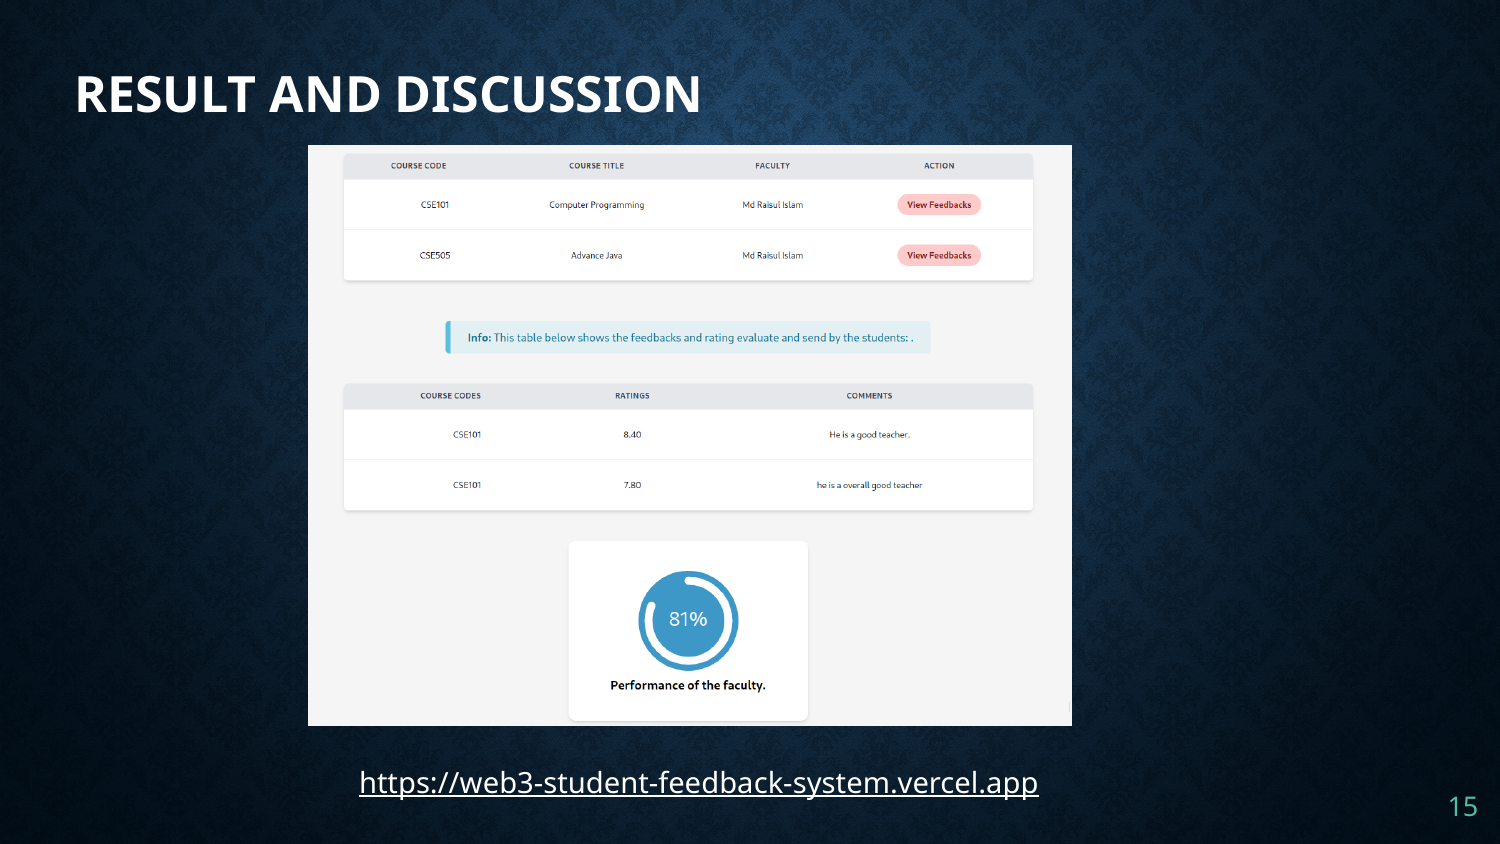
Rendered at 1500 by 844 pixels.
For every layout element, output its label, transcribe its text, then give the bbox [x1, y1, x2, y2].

title RESULT AND DISCUSSION [74, 57, 792, 123]
slide_number ‹#› [1426, 779, 1500, 837]
text_box https://web3-student-feedback-system.vercel.app [344, 749, 1199, 819]
picture [0, 0, 1500, 844]
